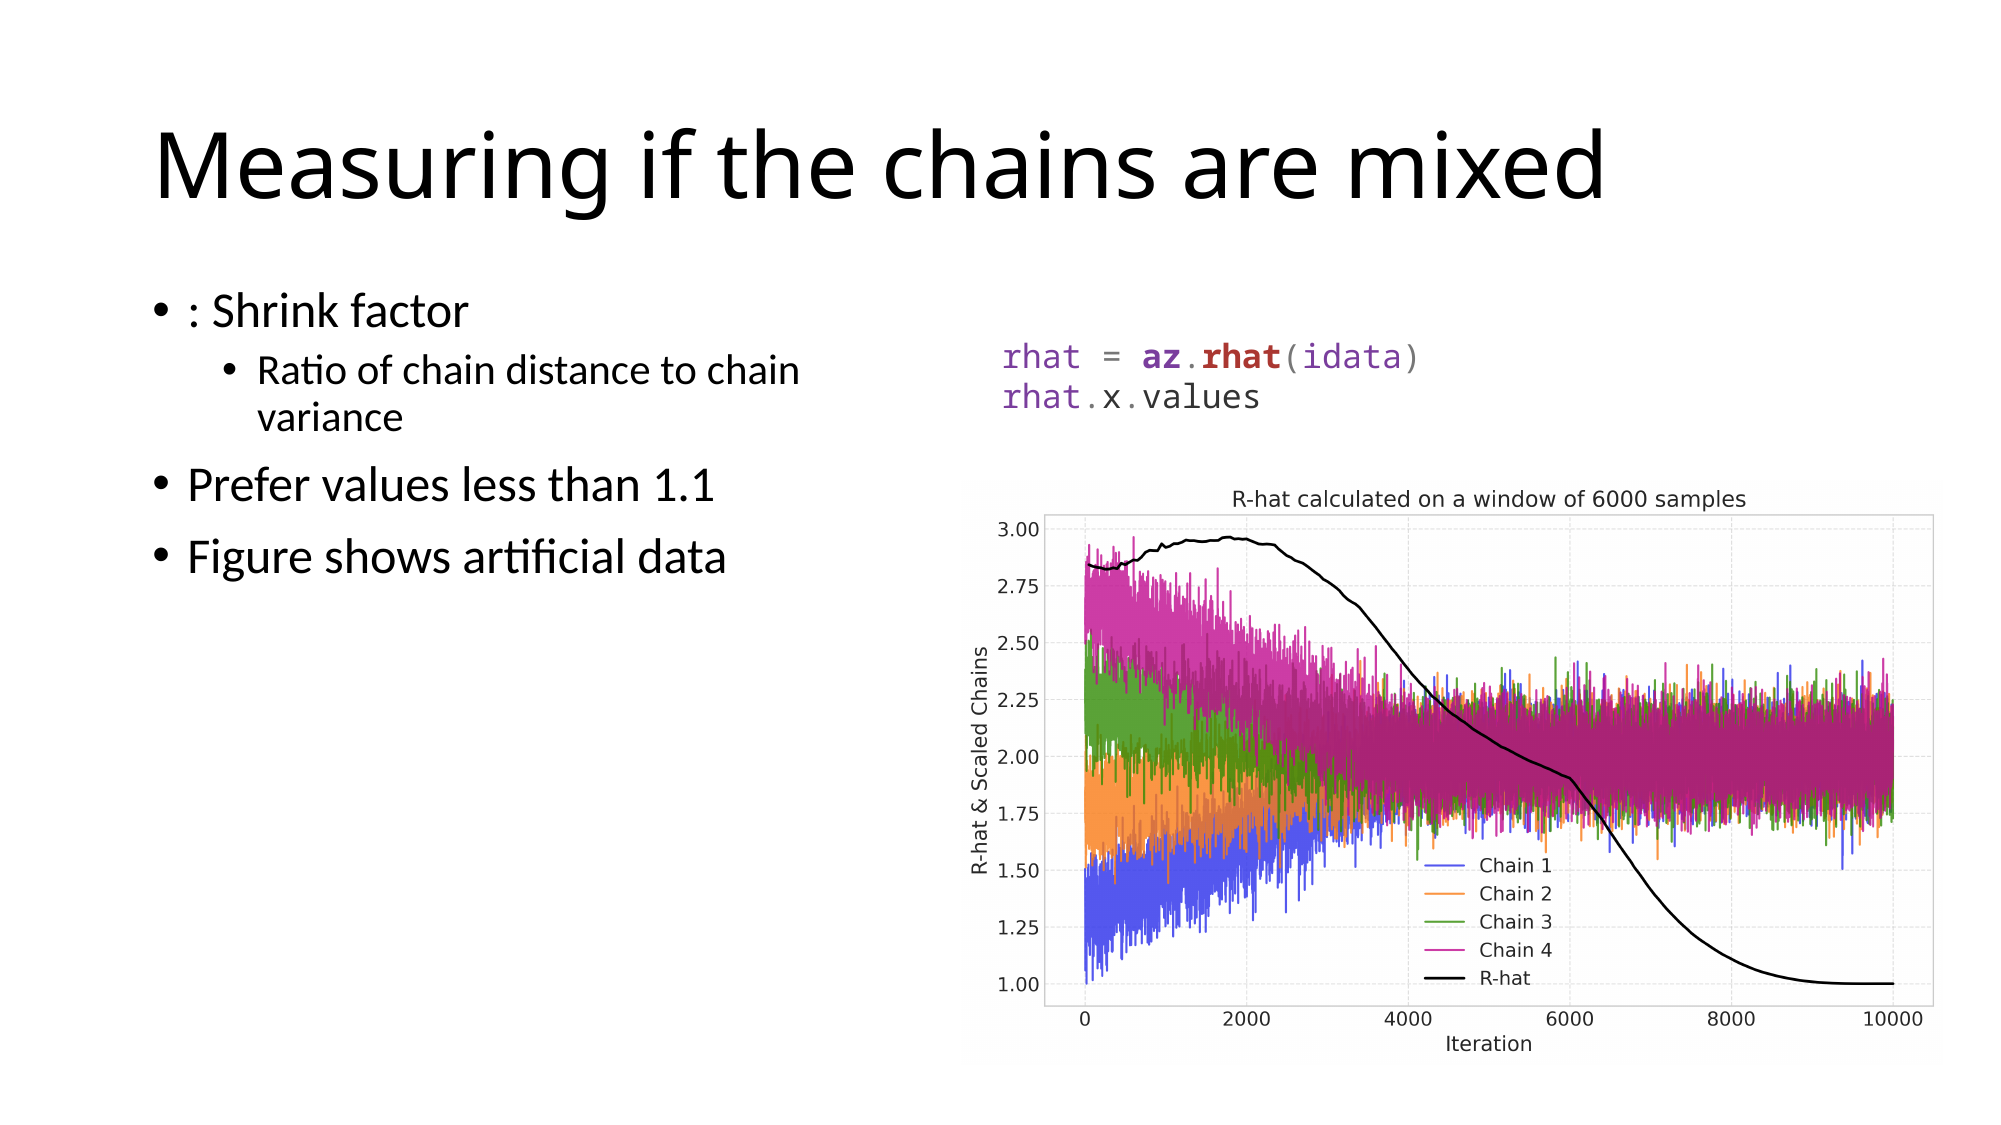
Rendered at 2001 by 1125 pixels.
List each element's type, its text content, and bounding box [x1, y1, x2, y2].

text_box rhat = az.rhat(idata) rhat.x.values [987, 327, 1988, 423]
picture [961, 480, 1943, 1066]
title Measuring if the chains are mixed [137, 59, 1863, 278]
